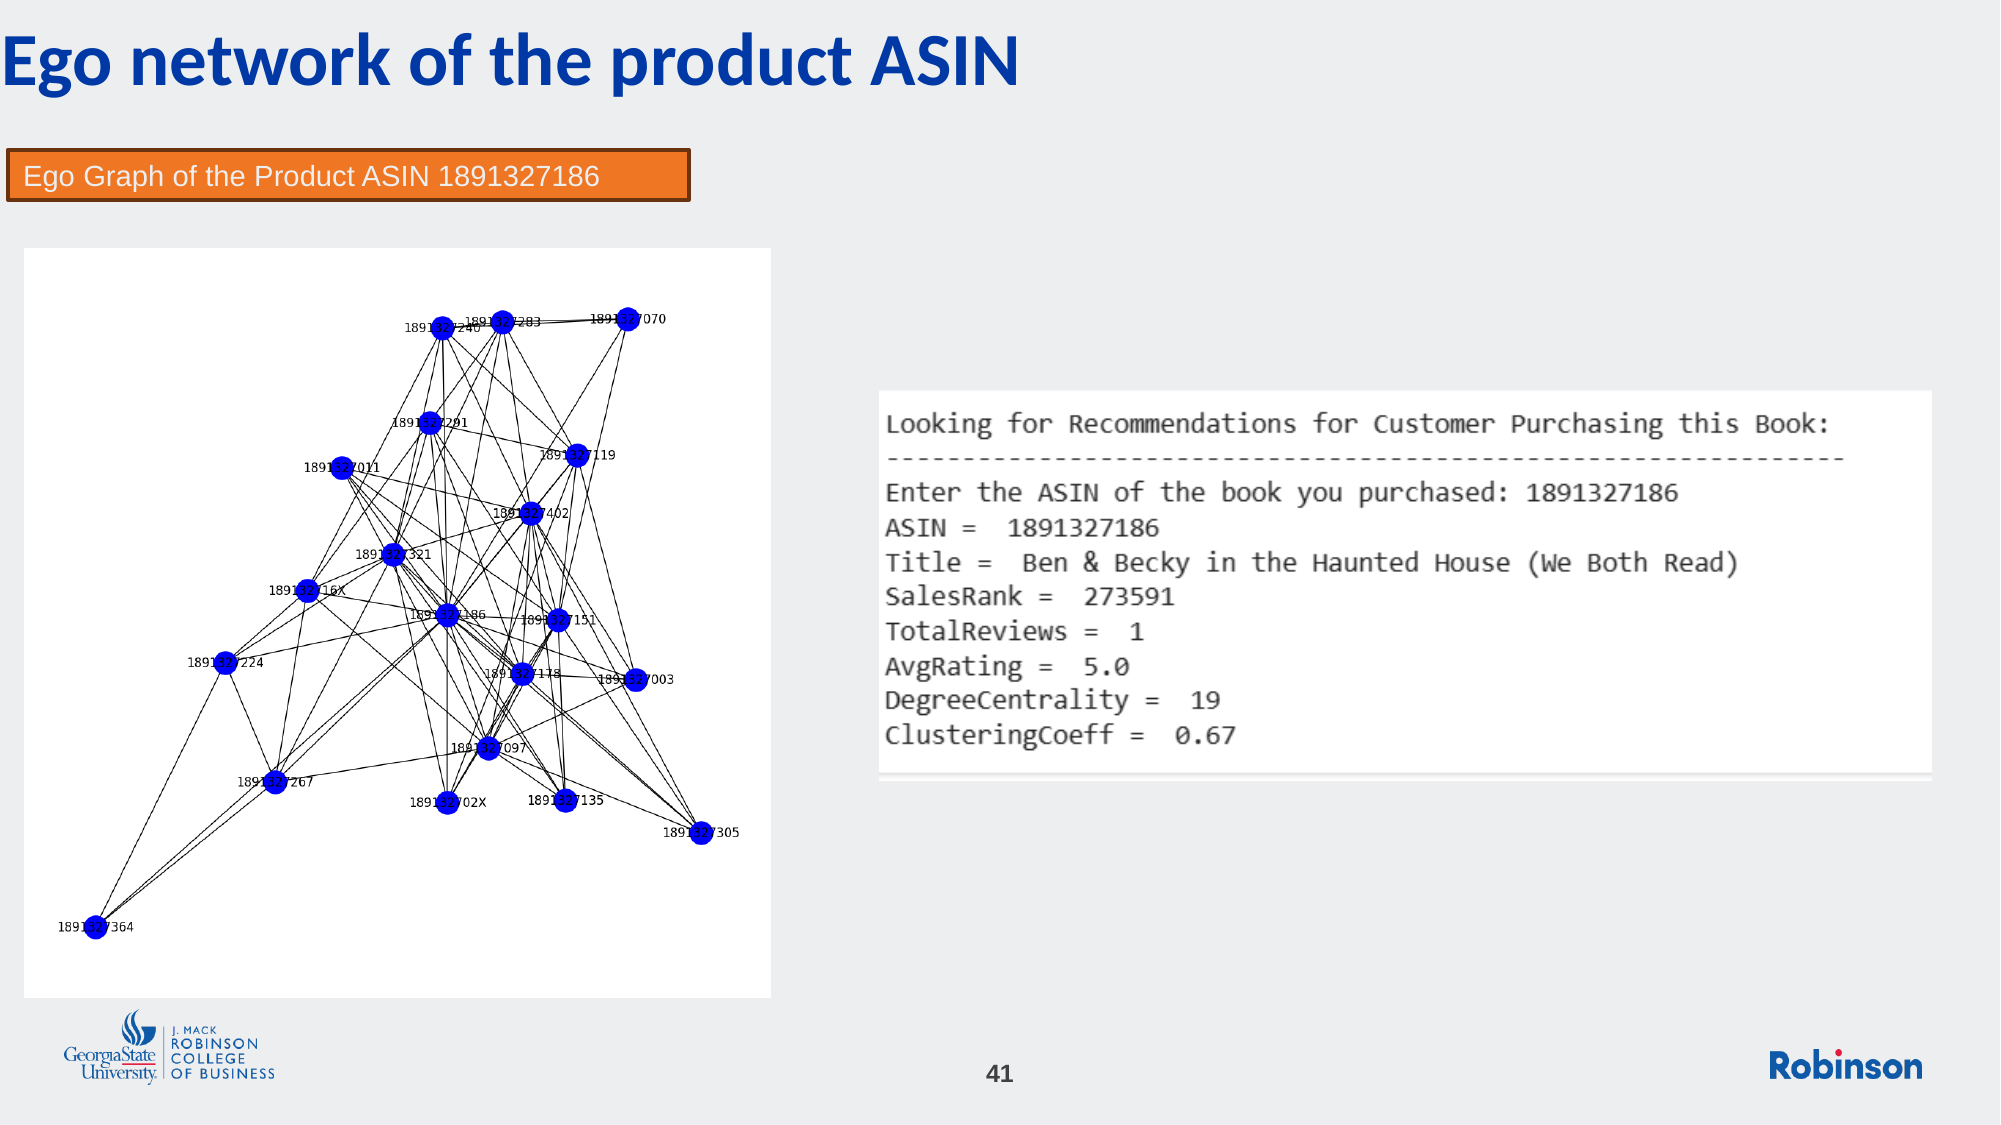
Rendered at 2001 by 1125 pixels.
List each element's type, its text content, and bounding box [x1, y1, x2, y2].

text_box Ego Graph of the Product ASIN 1891327186 [6, 148, 691, 202]
picture [1770, 1049, 1922, 1079]
picture [24, 248, 771, 998]
picture [878, 390, 1933, 781]
picture [64, 1009, 274, 1085]
slide_number 41 [774, 1042, 1225, 1103]
title Ego network of the product ASIN [1, 20, 1877, 102]
